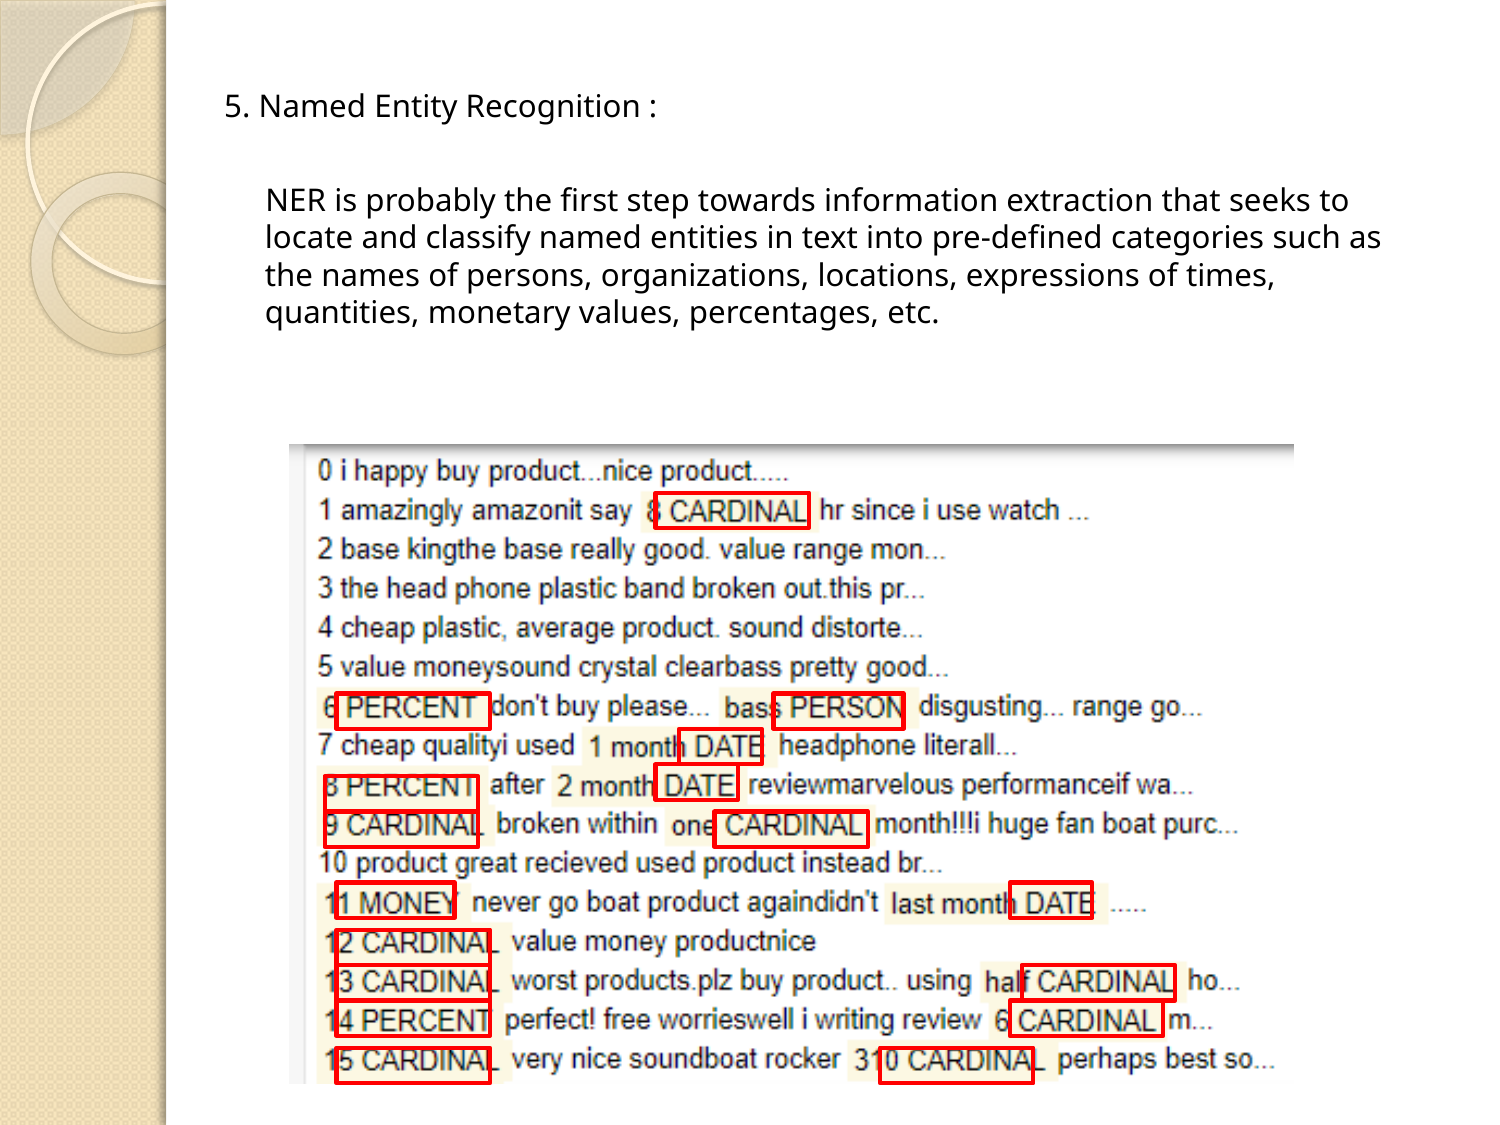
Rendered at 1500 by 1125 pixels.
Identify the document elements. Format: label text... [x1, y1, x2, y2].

picture [288, 444, 1294, 1084]
list 5. Named Entity Recognition : NER is probably the first step towards information extraction that seeks to locate and classify named entities in text into pre-defined categories such as the names of persons, organizations, locations, expressions of times, quantities, monetary values, percentages, etc. [197, 78, 1421, 339]
